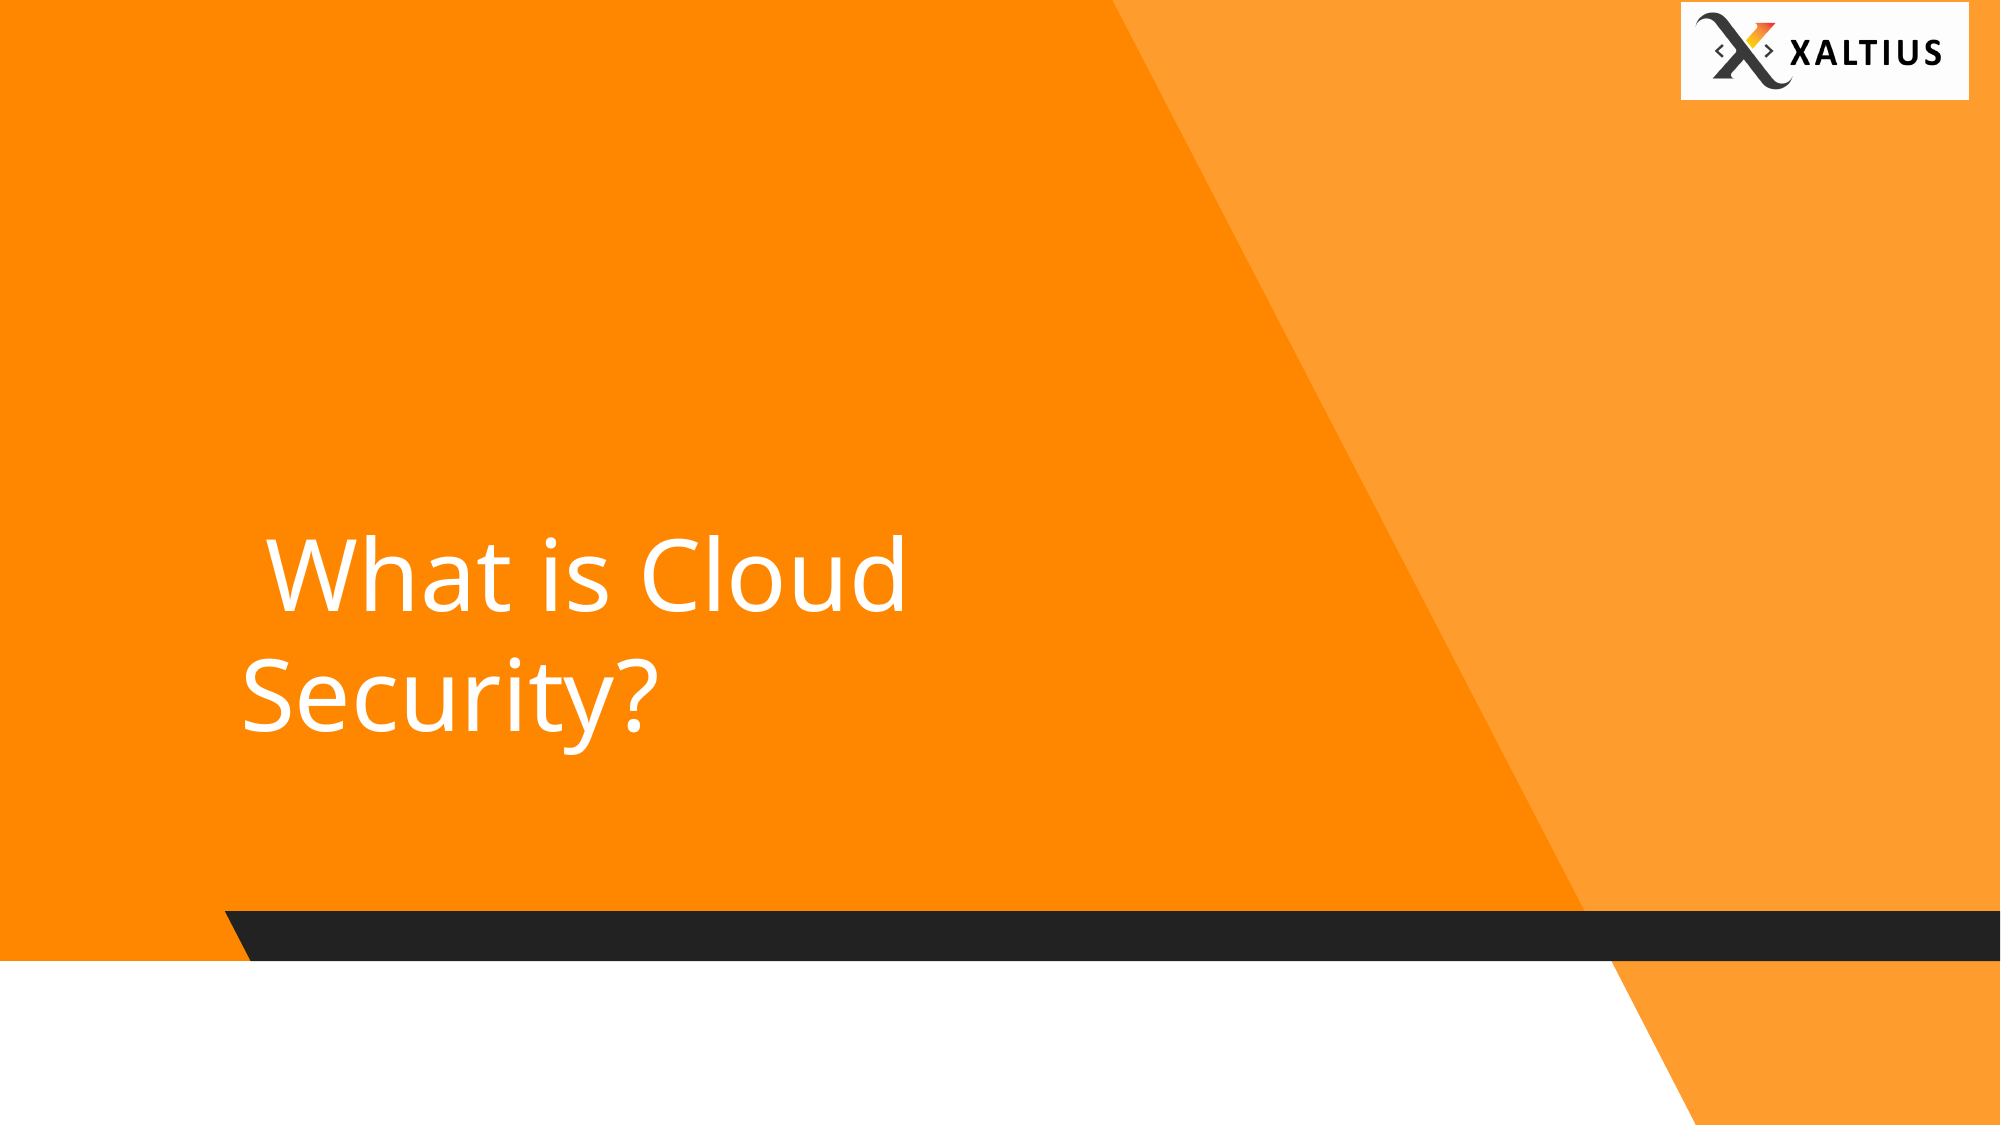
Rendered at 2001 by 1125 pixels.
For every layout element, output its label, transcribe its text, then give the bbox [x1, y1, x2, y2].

title What is Cloud Security? [224, 512, 1367, 767]
picture [1681, 2, 1969, 100]
